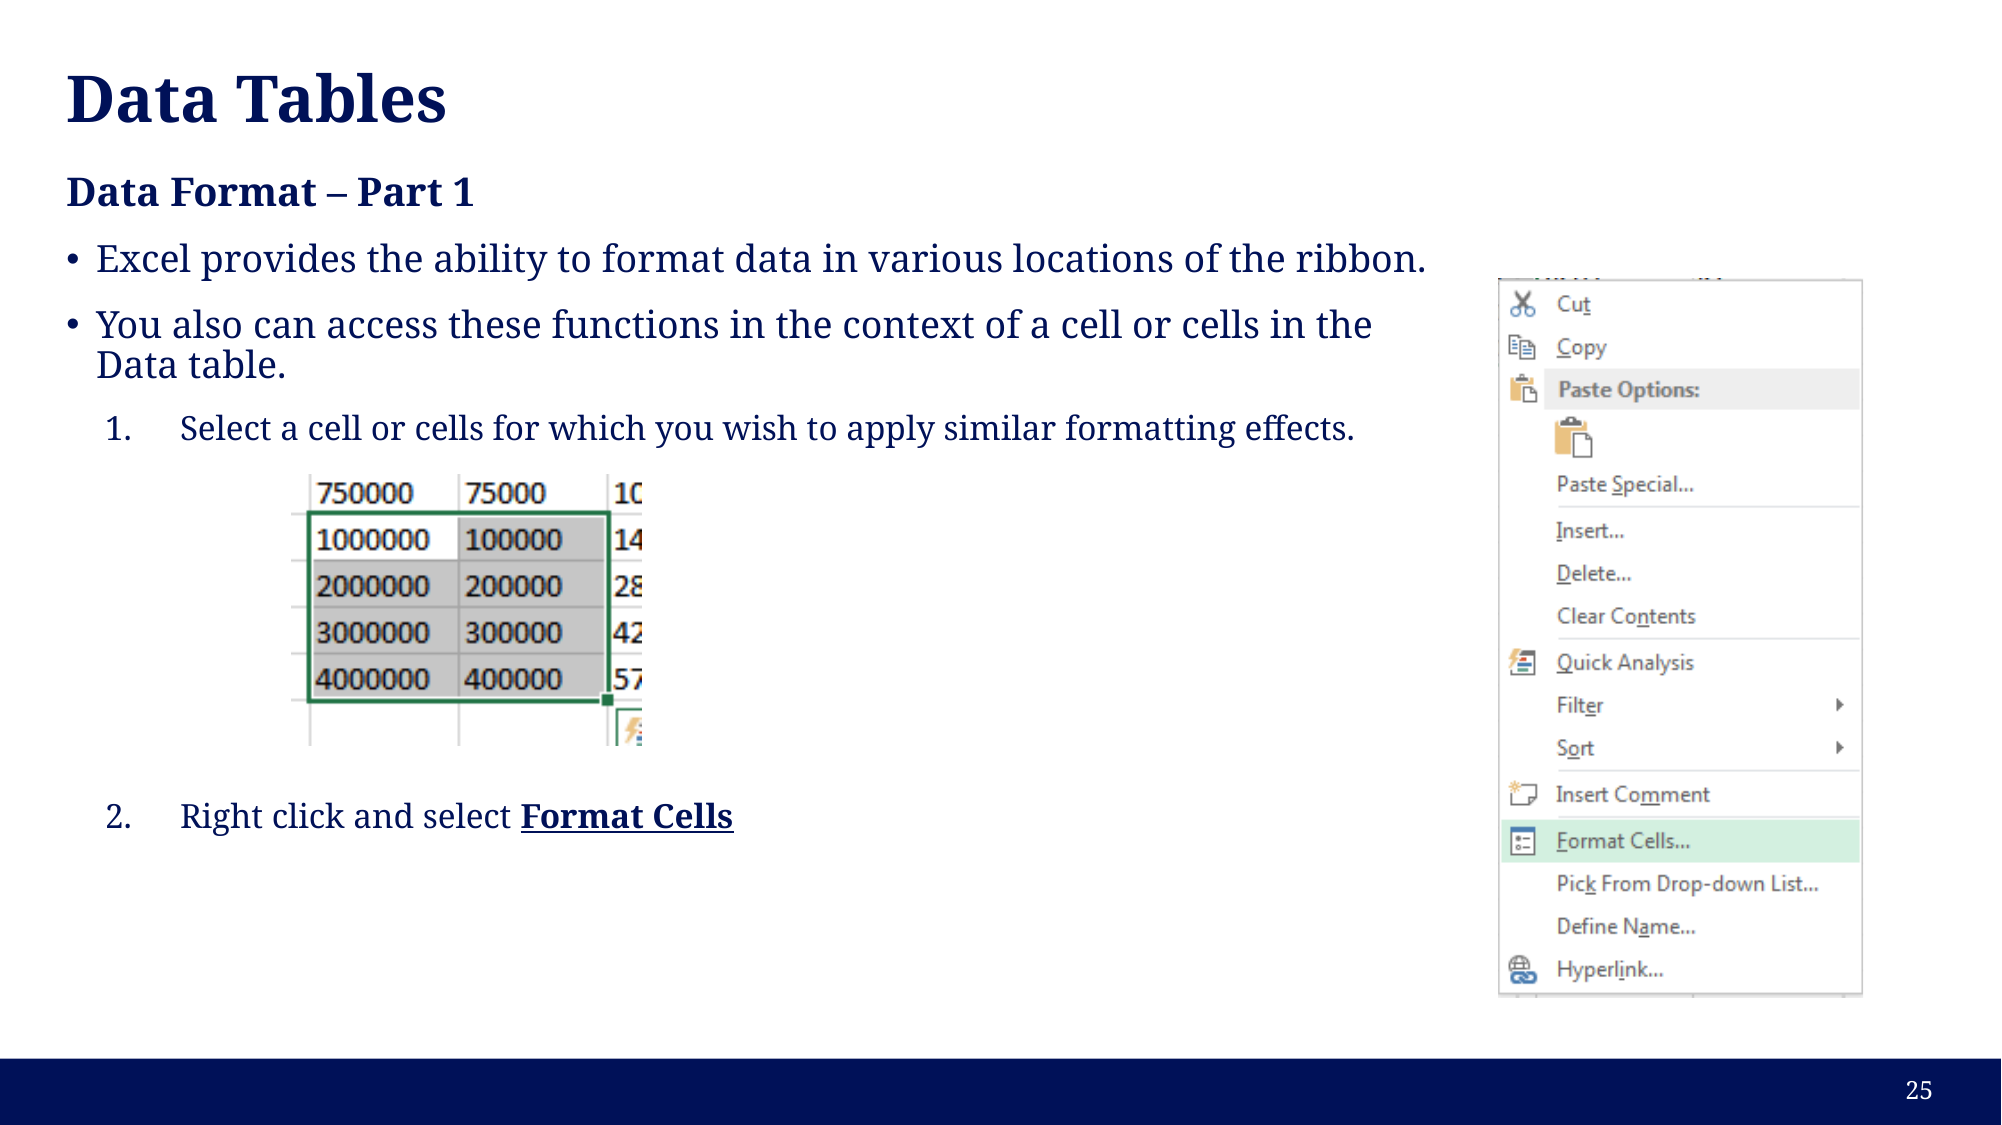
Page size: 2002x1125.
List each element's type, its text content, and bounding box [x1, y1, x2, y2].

list Data Format – Part 1 Excel provides the ability to format data in various locations of the ribbon. You also can access these functions in the context of a cell or cells in the Data table. Select a cell or cells for which you wish to apply similar formatting effects. Right click and select Format Cells [66, 172, 1438, 1047]
picture [1497, 278, 1864, 998]
title Data Tables [66, 66, 1935, 138]
picture [291, 473, 643, 746]
slide_number 25 [1498, 1061, 1949, 1122]
